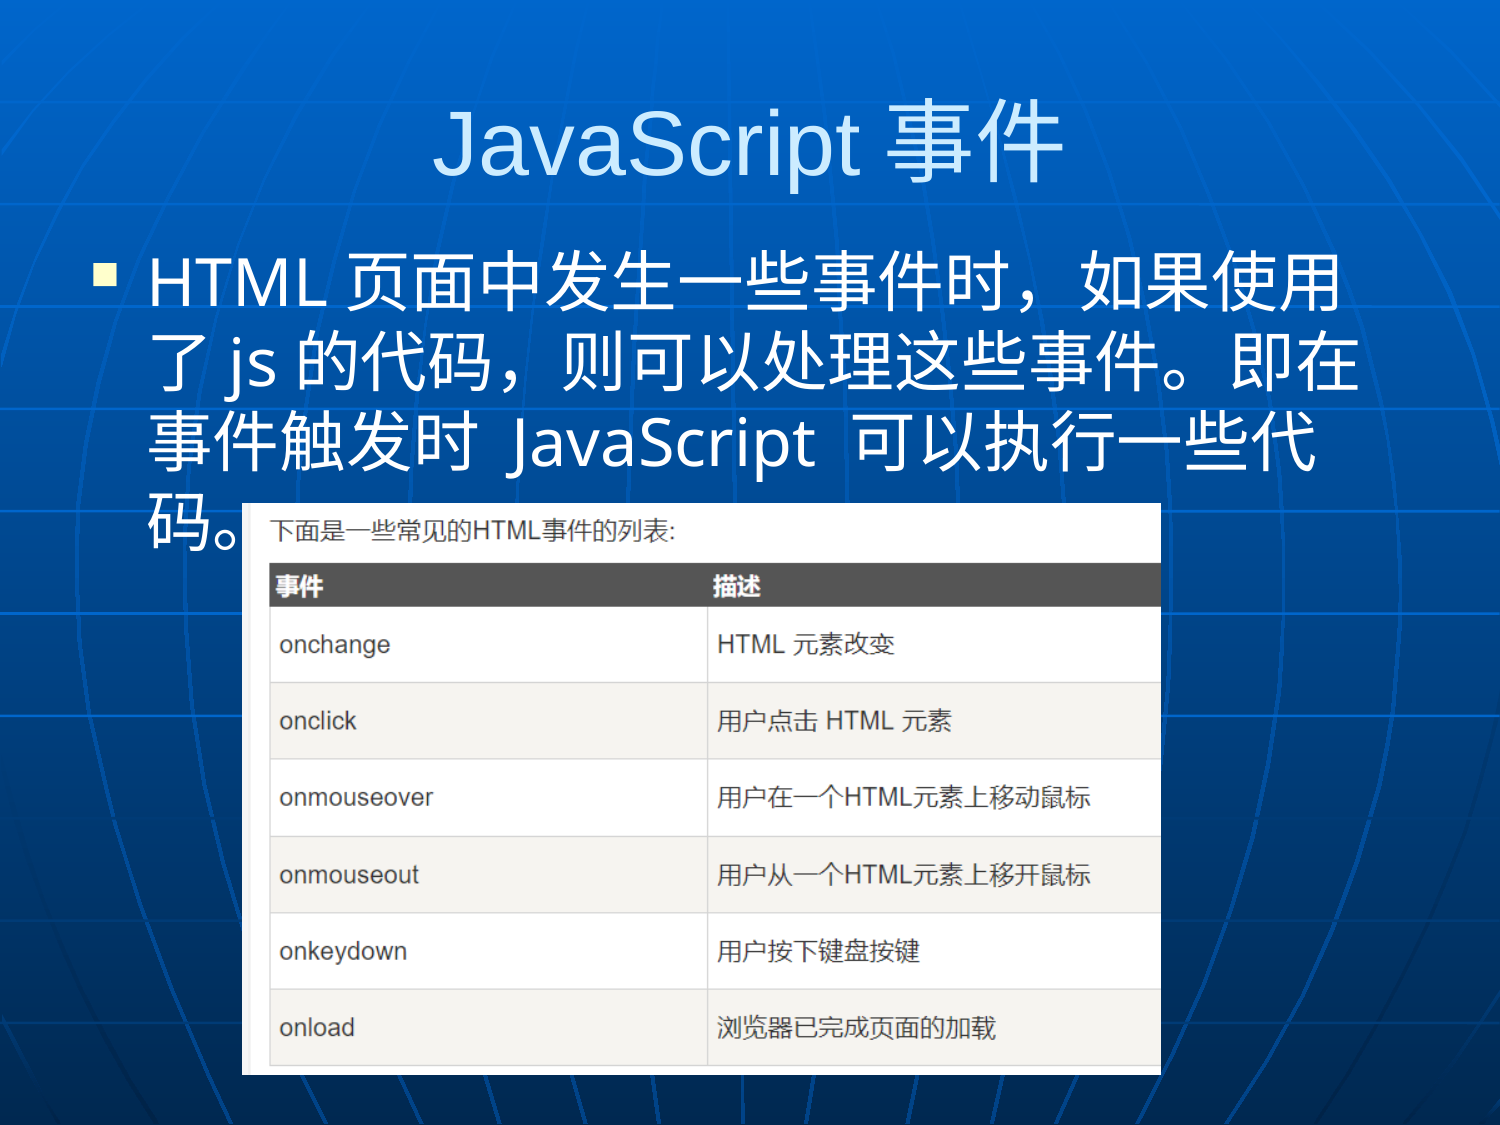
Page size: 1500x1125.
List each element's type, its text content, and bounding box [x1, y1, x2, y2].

picture [241, 503, 1162, 1075]
title JavaScript事件 [75, 45, 1425, 232]
list HTML页面中发生一些事件时，如果使用了js的代码，则可以处理这些事件。即在事件触发时 JavaScript 可以执行一些代码。 [75, 232, 1425, 976]
